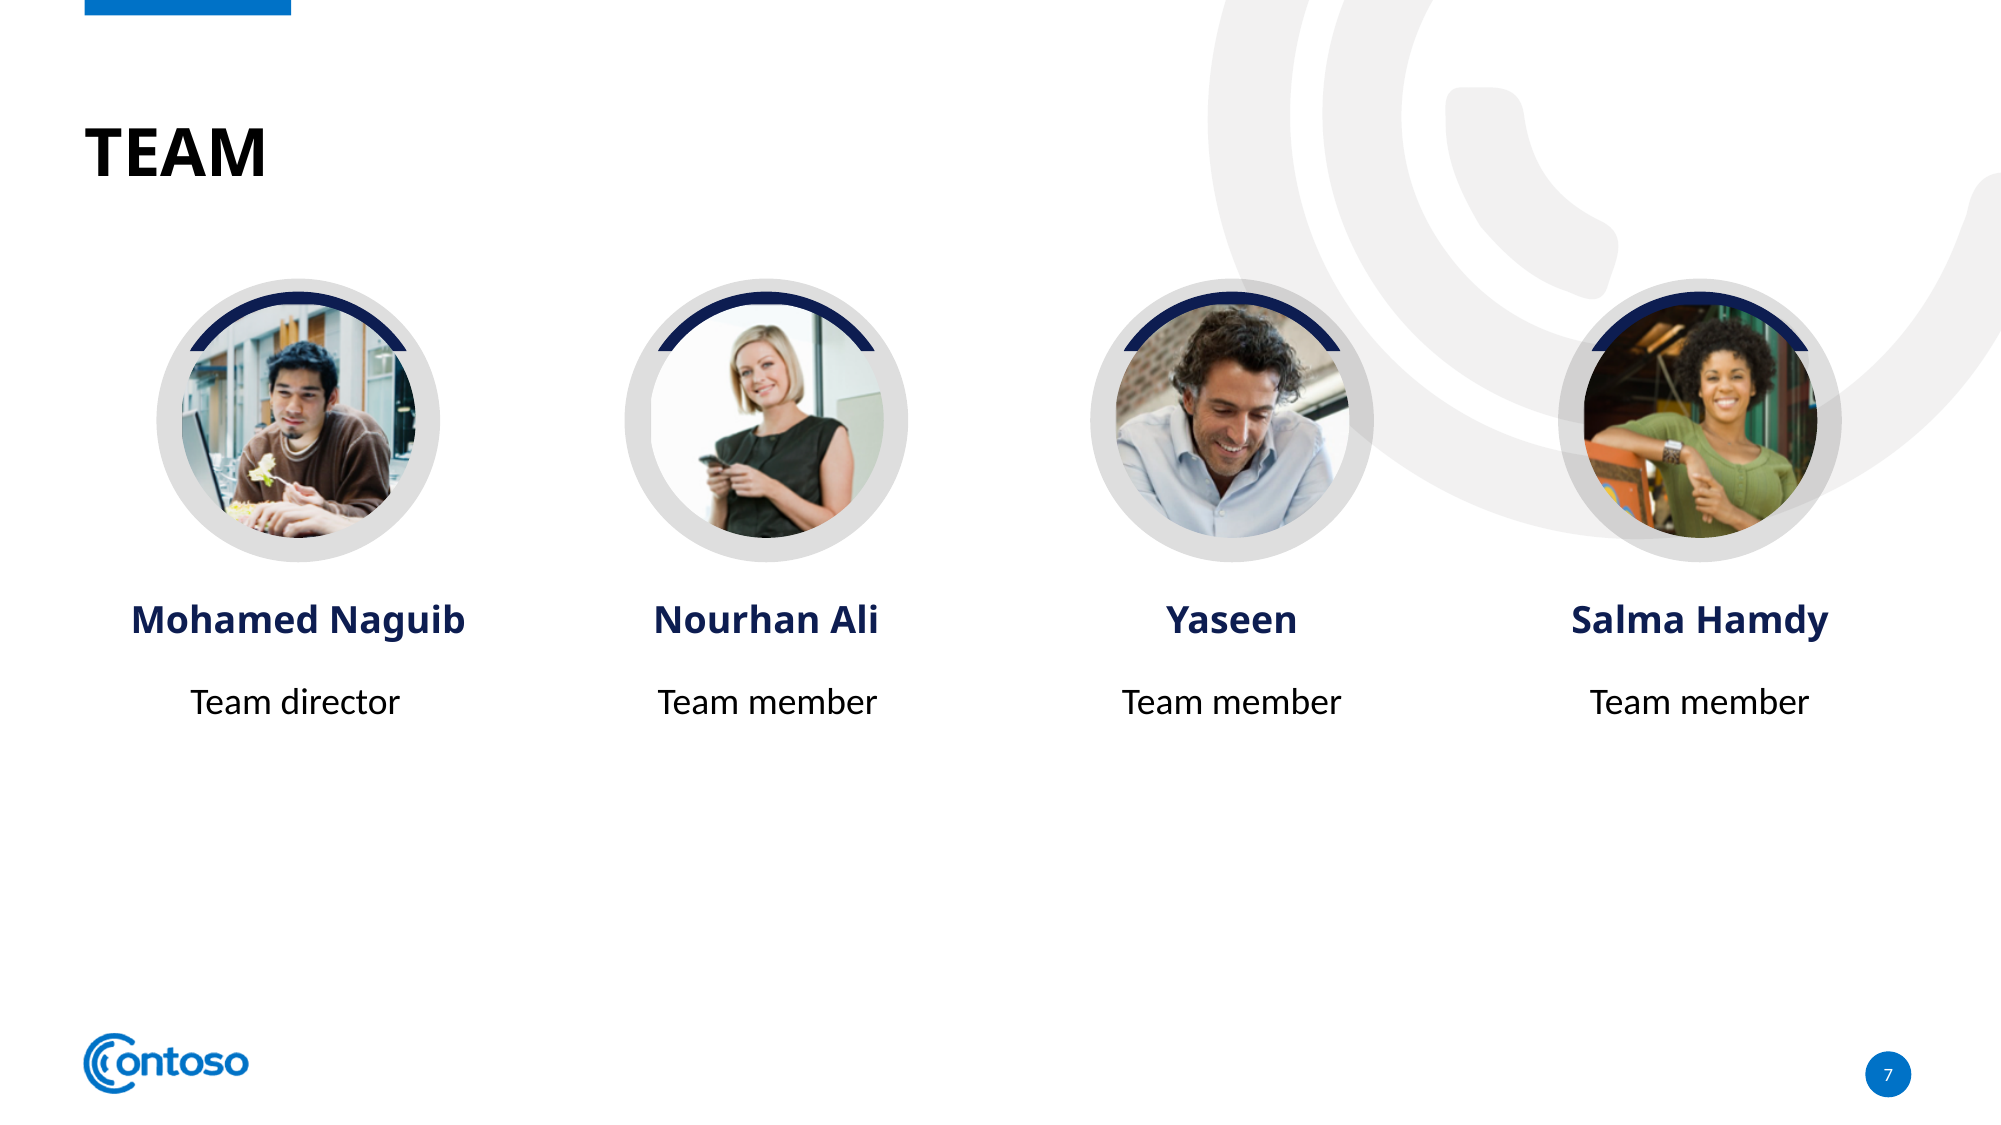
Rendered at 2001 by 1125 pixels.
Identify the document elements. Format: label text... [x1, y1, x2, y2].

list Salma Hamdy [1487, 580, 1913, 662]
picture [181, 303, 416, 538]
list Mohamed Naguib [86, 580, 511, 662]
picture [649, 303, 884, 538]
list Team member [555, 682, 981, 969]
title team [84, 40, 1914, 192]
picture [1582, 303, 1818, 538]
list Yaseen [1019, 580, 1445, 662]
list Team member [1487, 681, 1913, 969]
picture [77, 1027, 254, 1095]
list Team director [87, 681, 513, 969]
picture [1114, 303, 1350, 538]
list Team member [1019, 681, 1445, 969]
slide_number 7 [1864, 1059, 1913, 1090]
list Nourhan Ali [554, 580, 979, 662]
